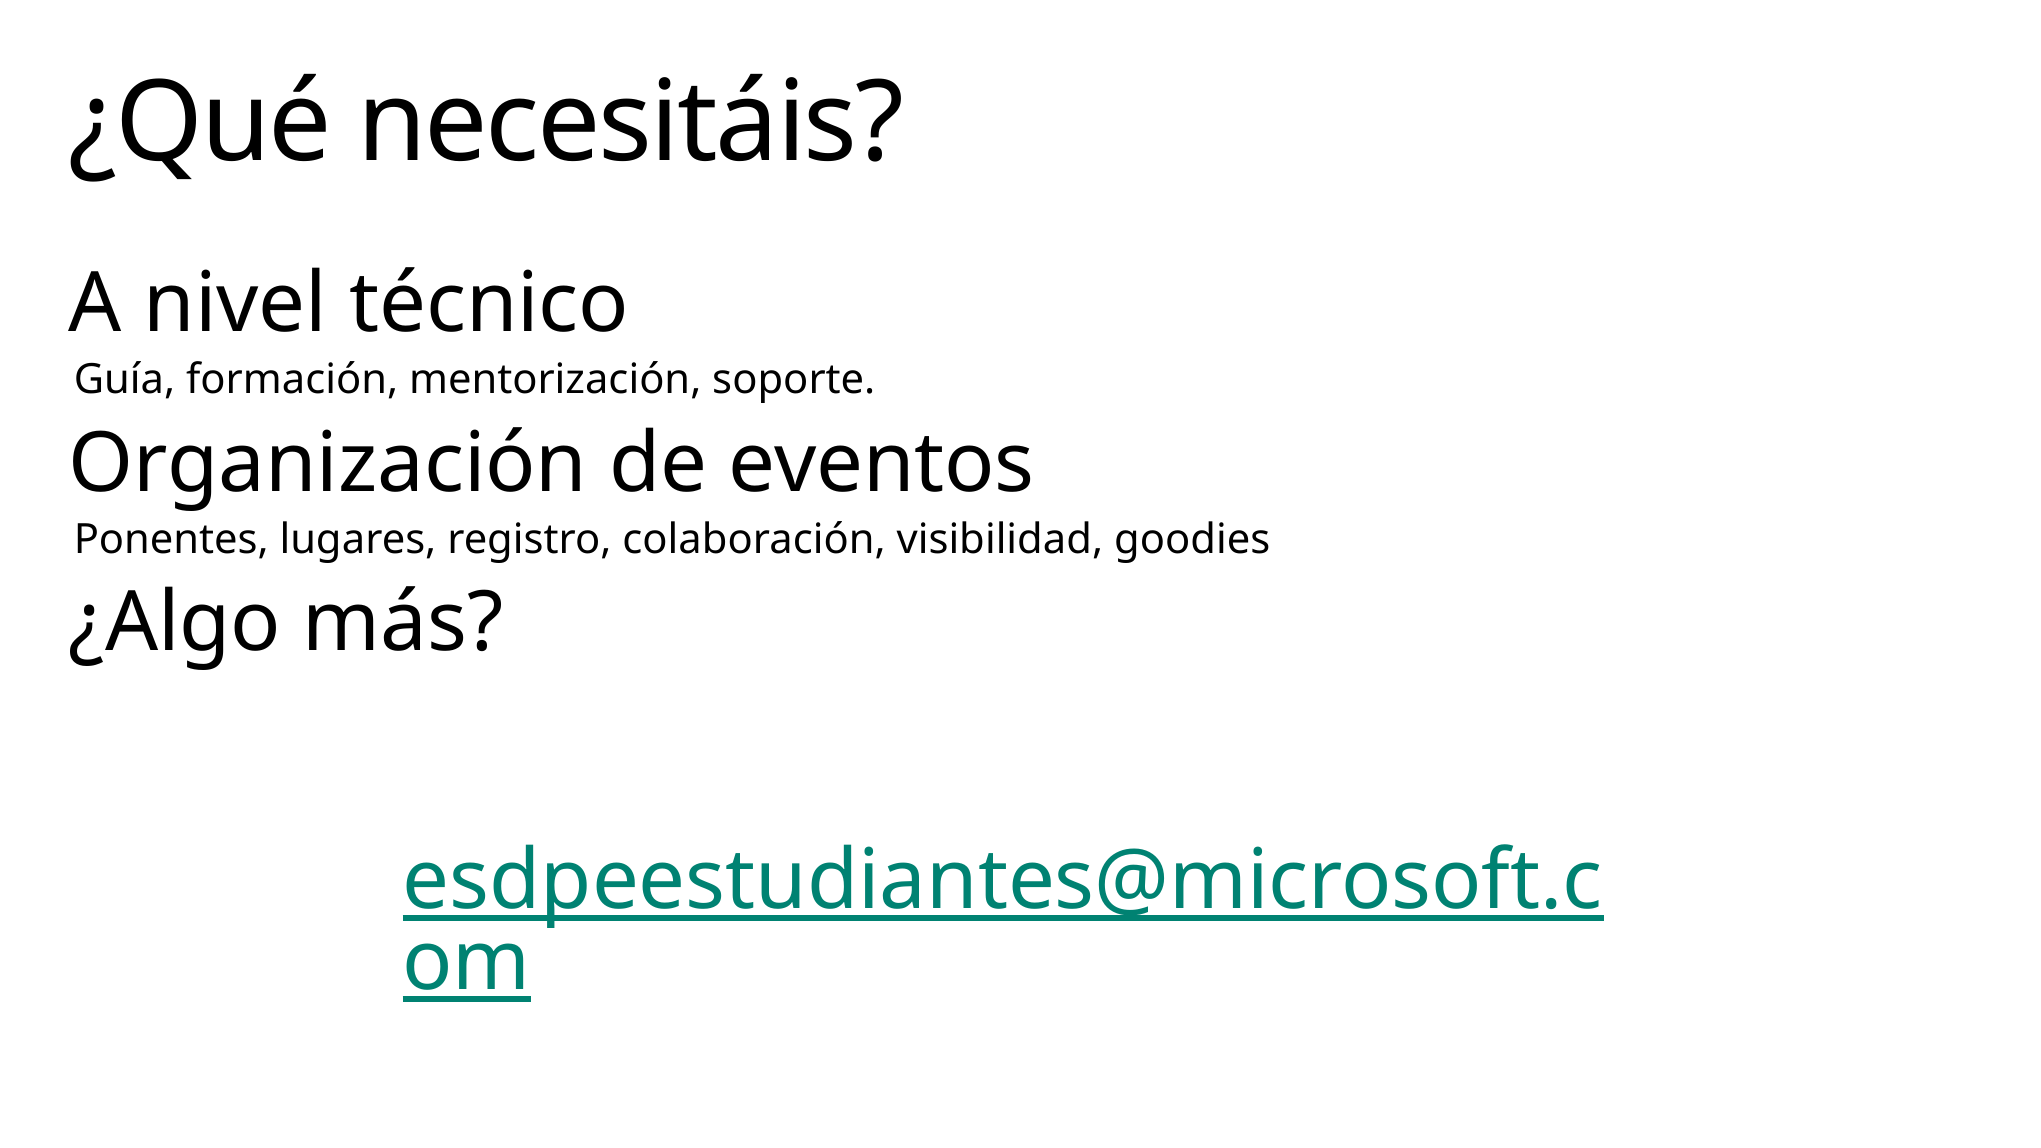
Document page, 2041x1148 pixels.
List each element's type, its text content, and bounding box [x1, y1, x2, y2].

list A nivel técnico Guía, formación, mentorización, soporte. Organización de eventos Ponentes, lugares, registro, colaboración, visibilidad, goodies ¿Algo más? [45, 244, 1996, 699]
title ¿Qué necesitáis? [45, 48, 1996, 199]
text_box esdpeestudiantes@microsoft.com [378, 811, 1662, 944]
